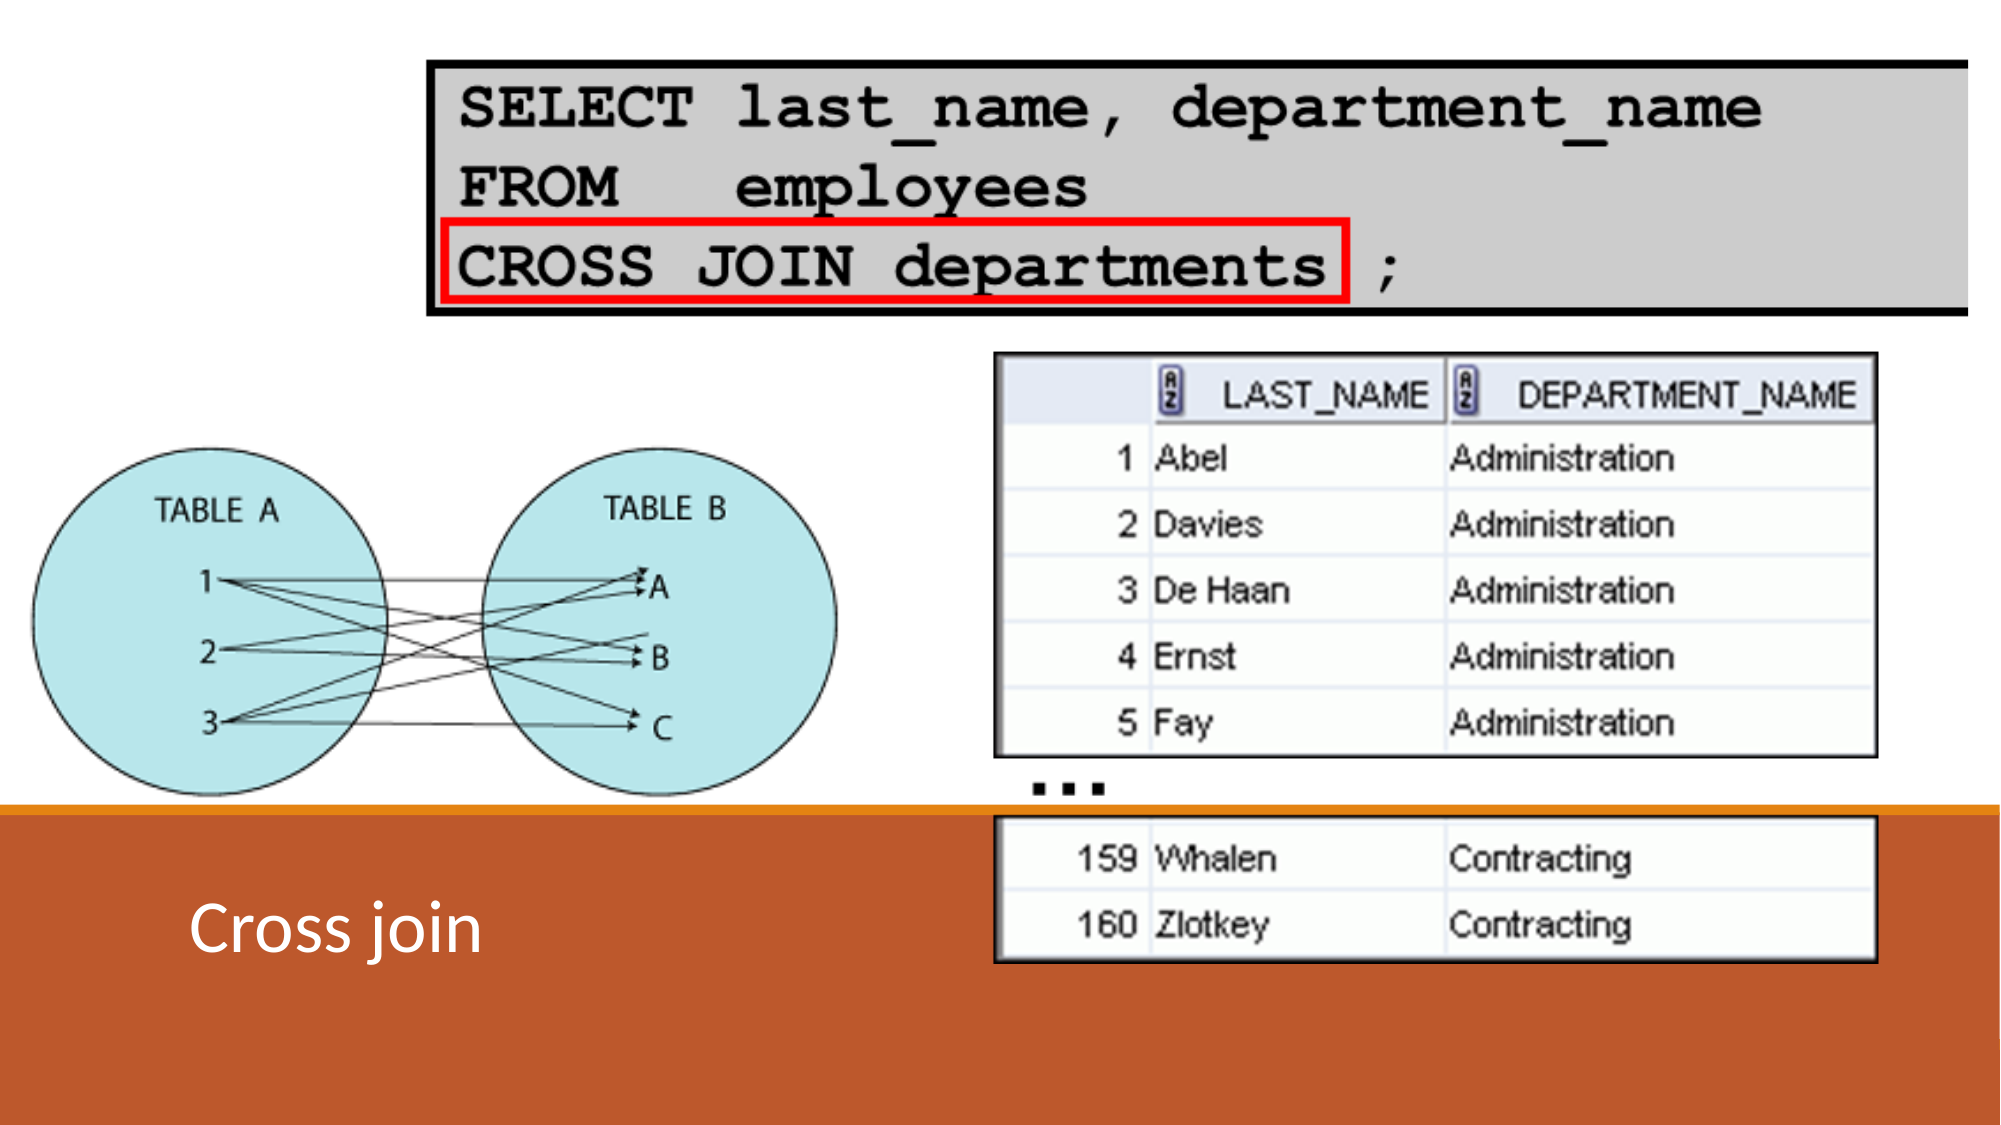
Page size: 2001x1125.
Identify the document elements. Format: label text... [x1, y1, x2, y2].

text_box [1972, 804, 2000, 816]
title Cross join [174, 840, 1825, 975]
text_box [0, 804, 411, 816]
text_box [0, 816, 2000, 1125]
picture [18, 46, 1969, 964]
text_box [0, 0, 2000, 804]
